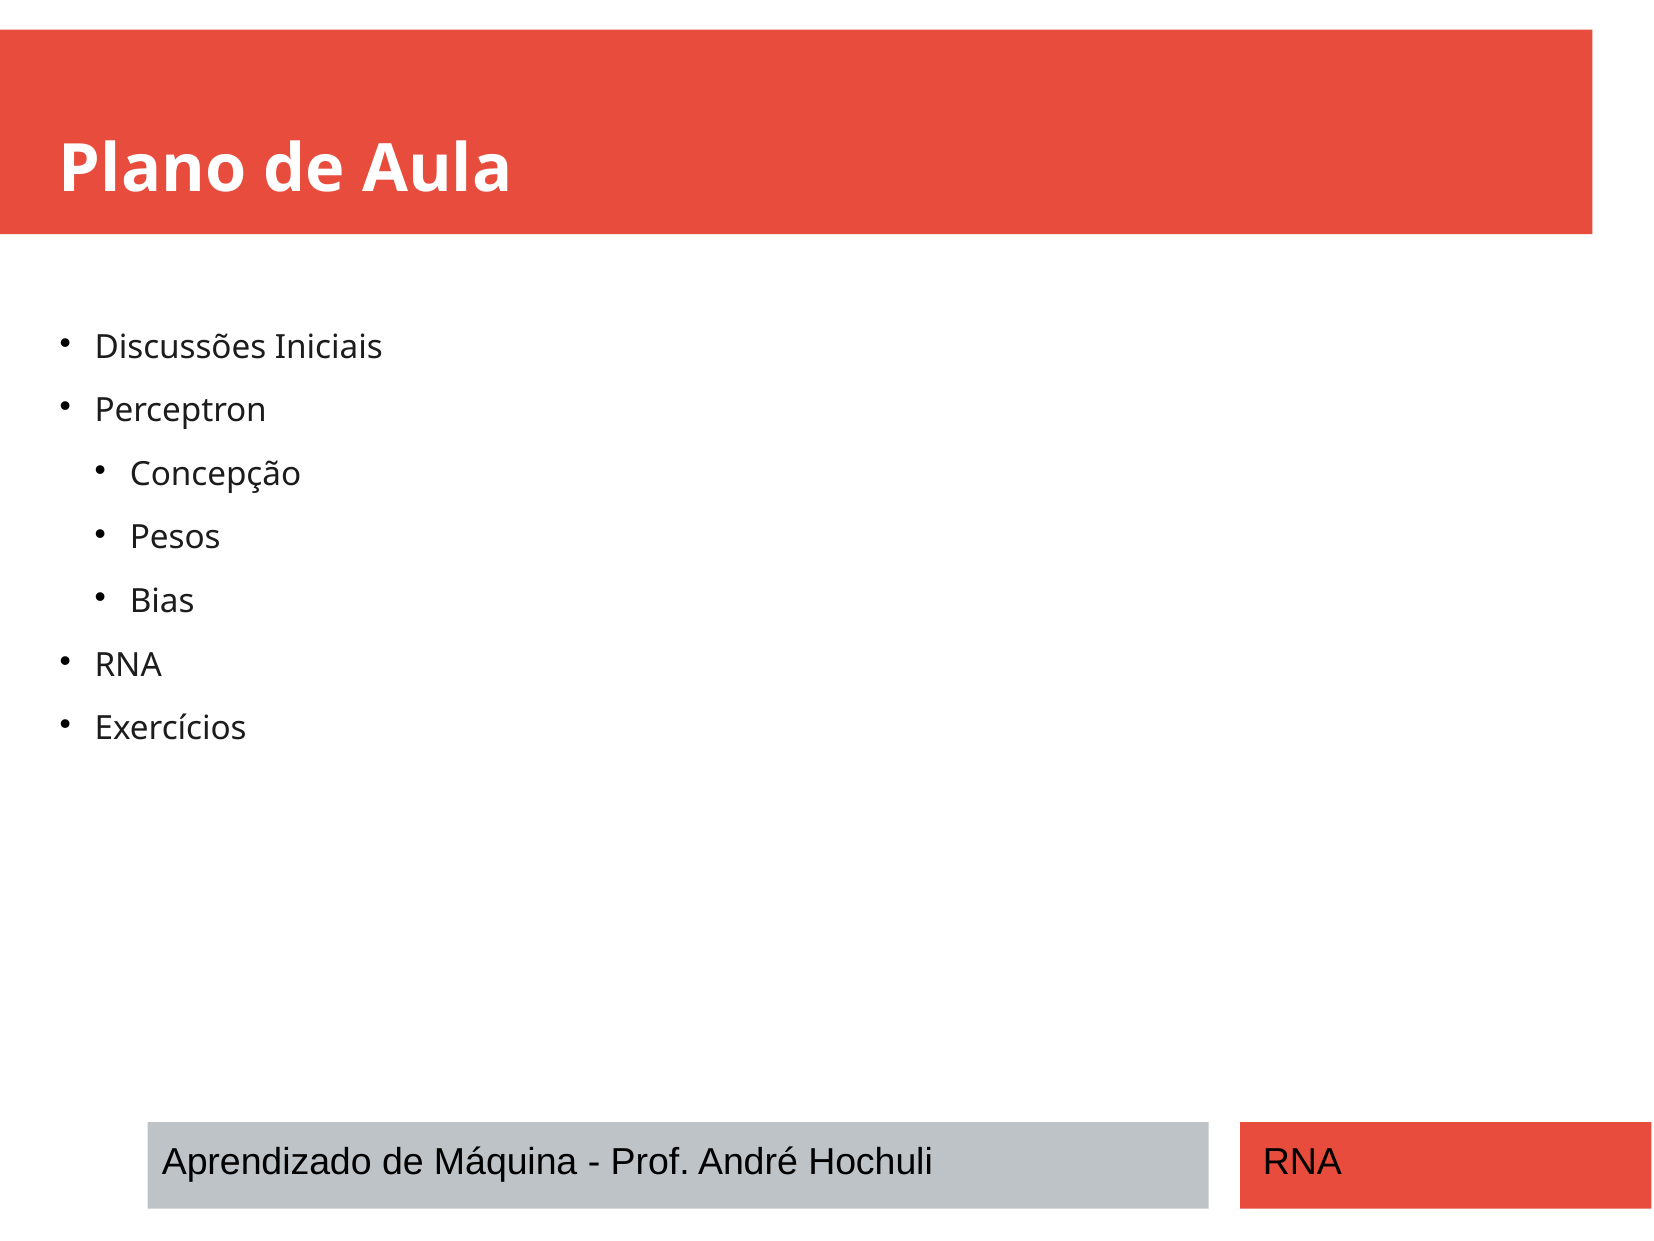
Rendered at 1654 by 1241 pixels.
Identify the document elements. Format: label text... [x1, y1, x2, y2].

text_box Discussões Iniciais Perceptron Concepção Pesos Bias RNA Exercícios [59, 324, 1563, 1091]
text_box Aprendizado de Máquina - Prof. André Hochuli [147, 1129, 1203, 1188]
text_box RNA [1248, 1129, 1621, 1188]
text_box Plano de Aula [59, 59, 1593, 205]
